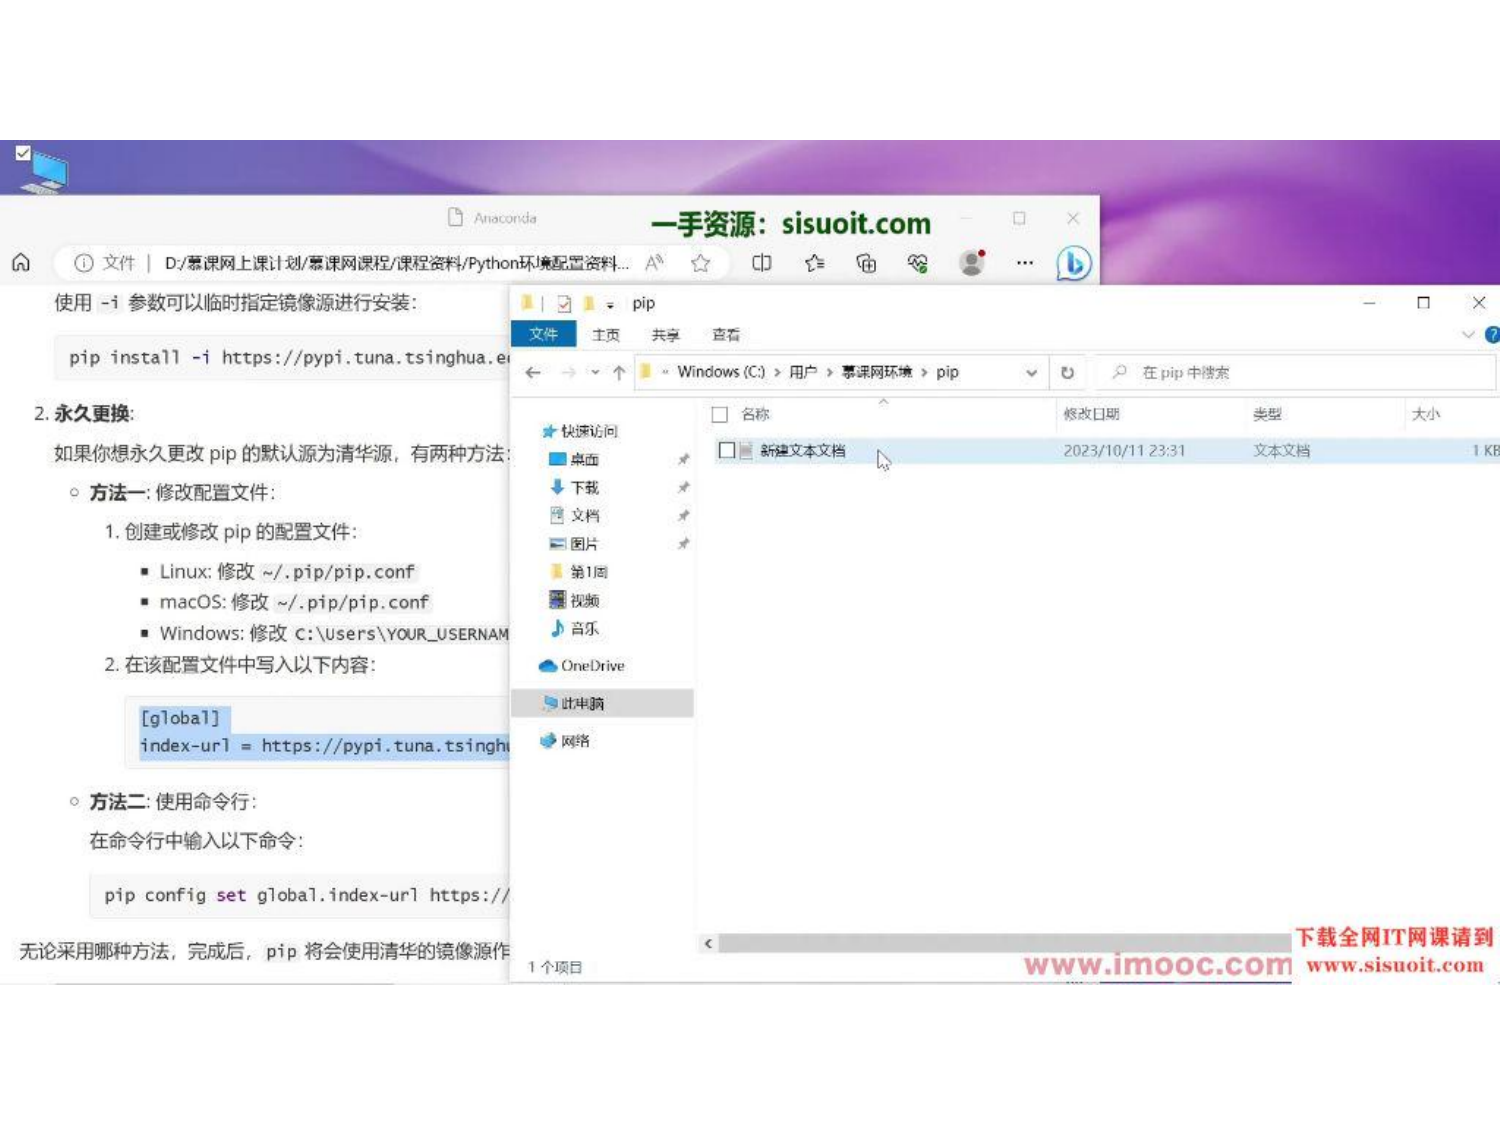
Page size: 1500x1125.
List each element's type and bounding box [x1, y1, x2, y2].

picture [0, 140, 1500, 985]
